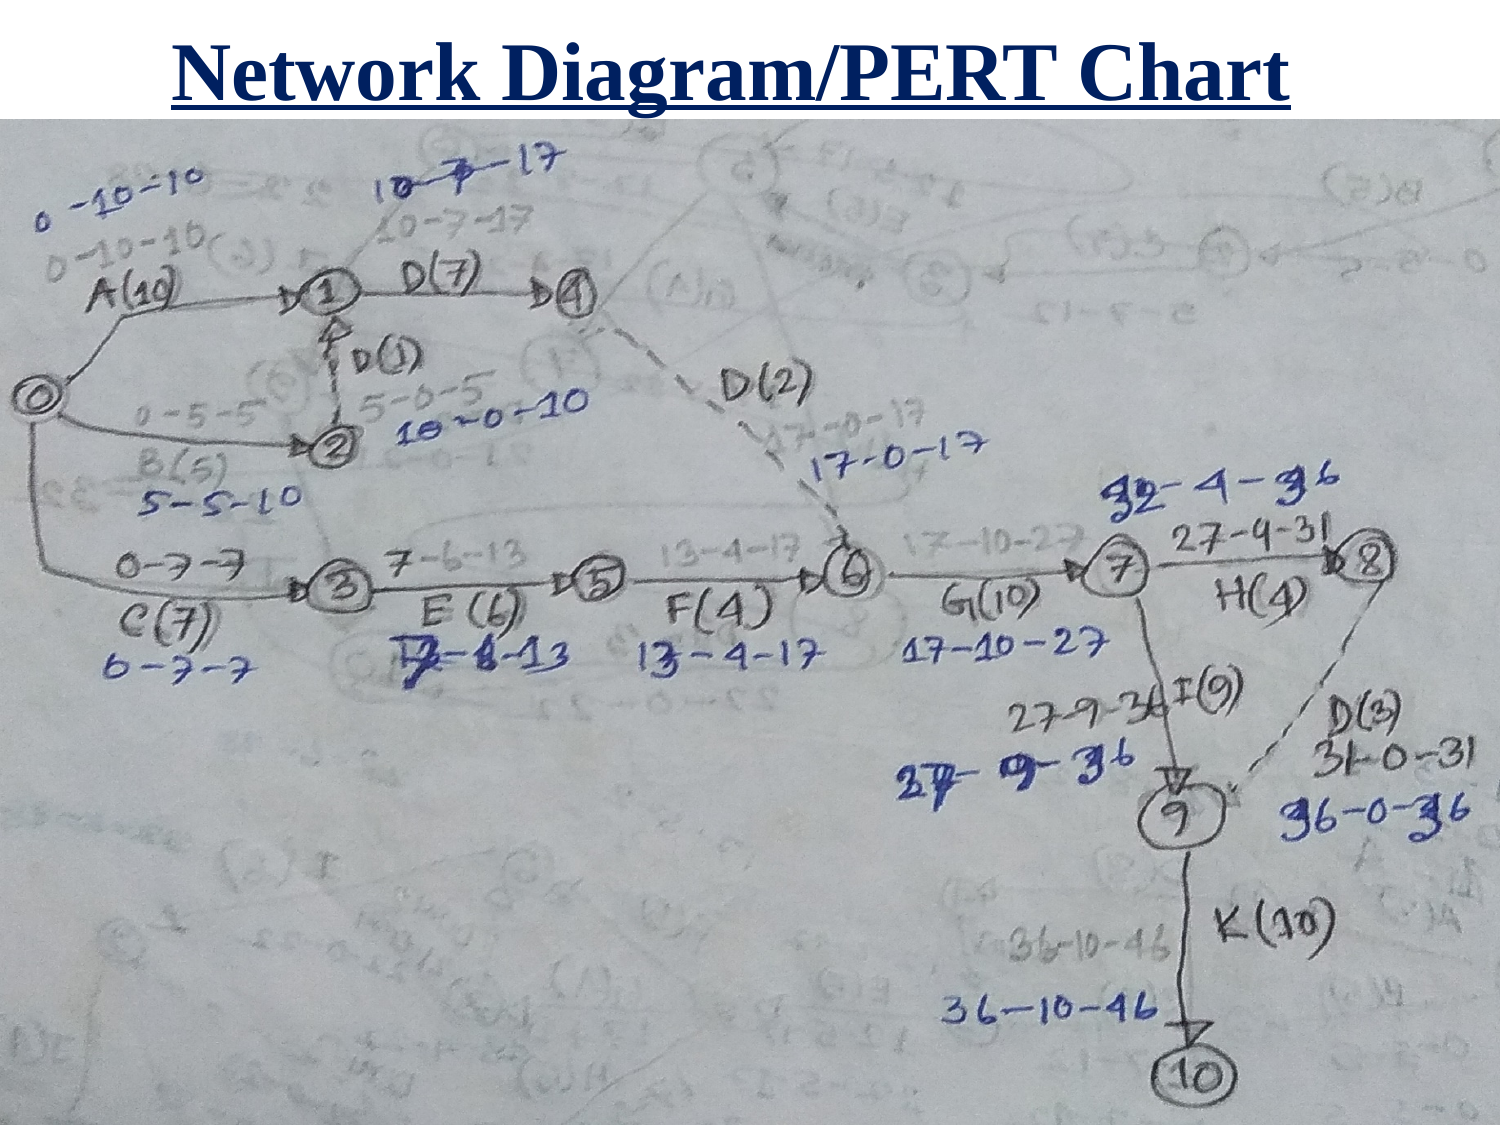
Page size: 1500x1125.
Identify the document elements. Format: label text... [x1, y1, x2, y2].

title Network Diagram/PERT Chart [62, 24, 1400, 117]
picture [0, 119, 1500, 1125]
